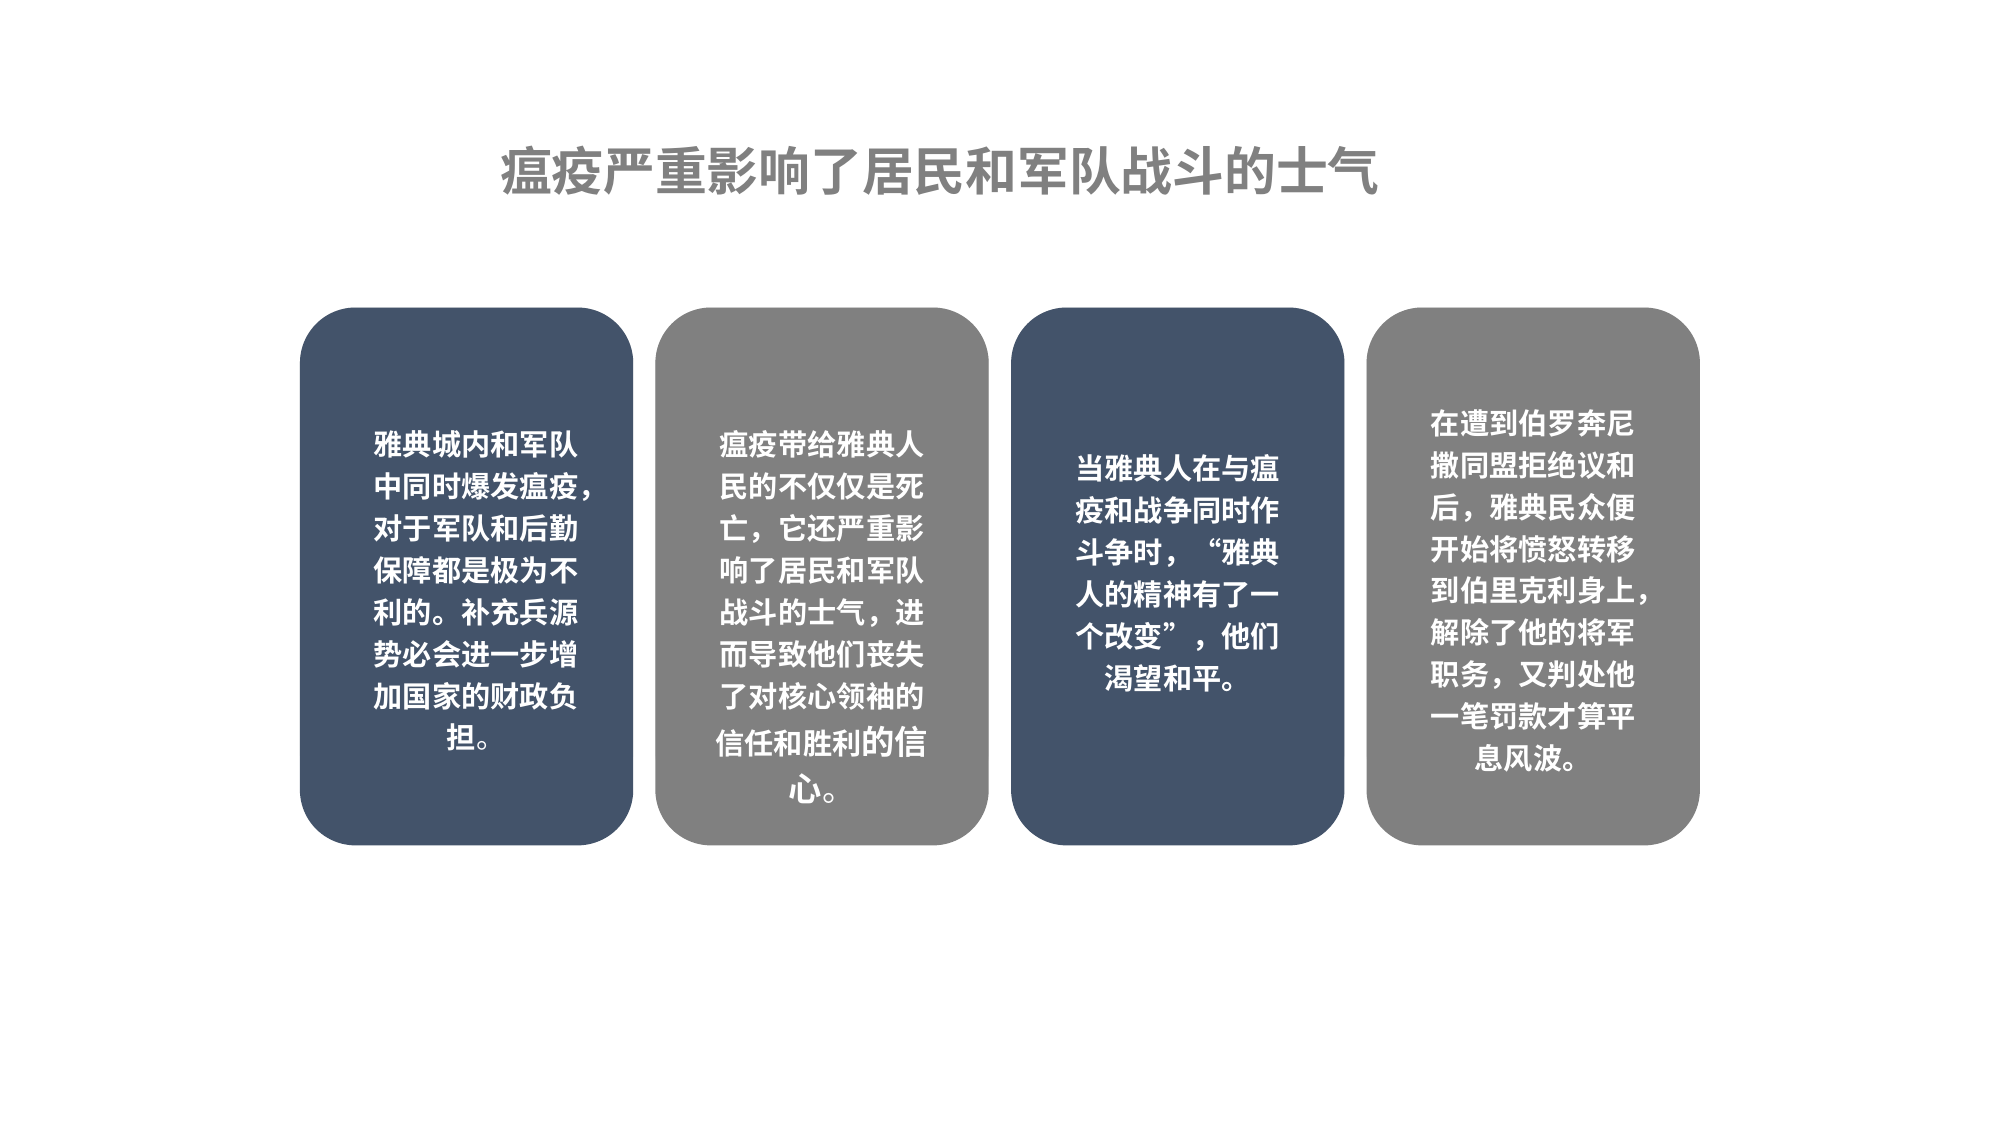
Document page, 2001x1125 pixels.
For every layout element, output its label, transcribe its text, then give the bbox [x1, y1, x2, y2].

text_box [1011, 307, 1345, 846]
text_box 在遭到伯罗奔尼撒同盟拒绝议和后，雅典民众便开始将愤怒转移到伯里克利身上，解除了他的将军职务，又判处他一笔罚款才算平息风波。 [1394, 386, 1672, 788]
text_box 雅典城内和军队中同时爆发瘟疫，对于军队和后勤保障都是极为不利的。补充兵源势必会进一步增加国家的财政负担。 [337, 407, 615, 767]
text_box 瘟疫严重影响了居民和军队战斗的士气 [485, 125, 1436, 209]
text_box [655, 307, 989, 846]
text_box 瘟疫带给雅典人民的不仅仅是死亡，它还严重影响了居民和军队战斗的士气，进而导致他们丧失了对核心领袖的信任和胜利的信心。 [683, 407, 961, 821]
text_box [1366, 307, 1700, 846]
text_box 当雅典人在与瘟疫和战争同时作斗争时，“雅典人的精神有了一个改变”，他们渴望和平。 [1039, 431, 1317, 708]
text_box [299, 307, 634, 846]
